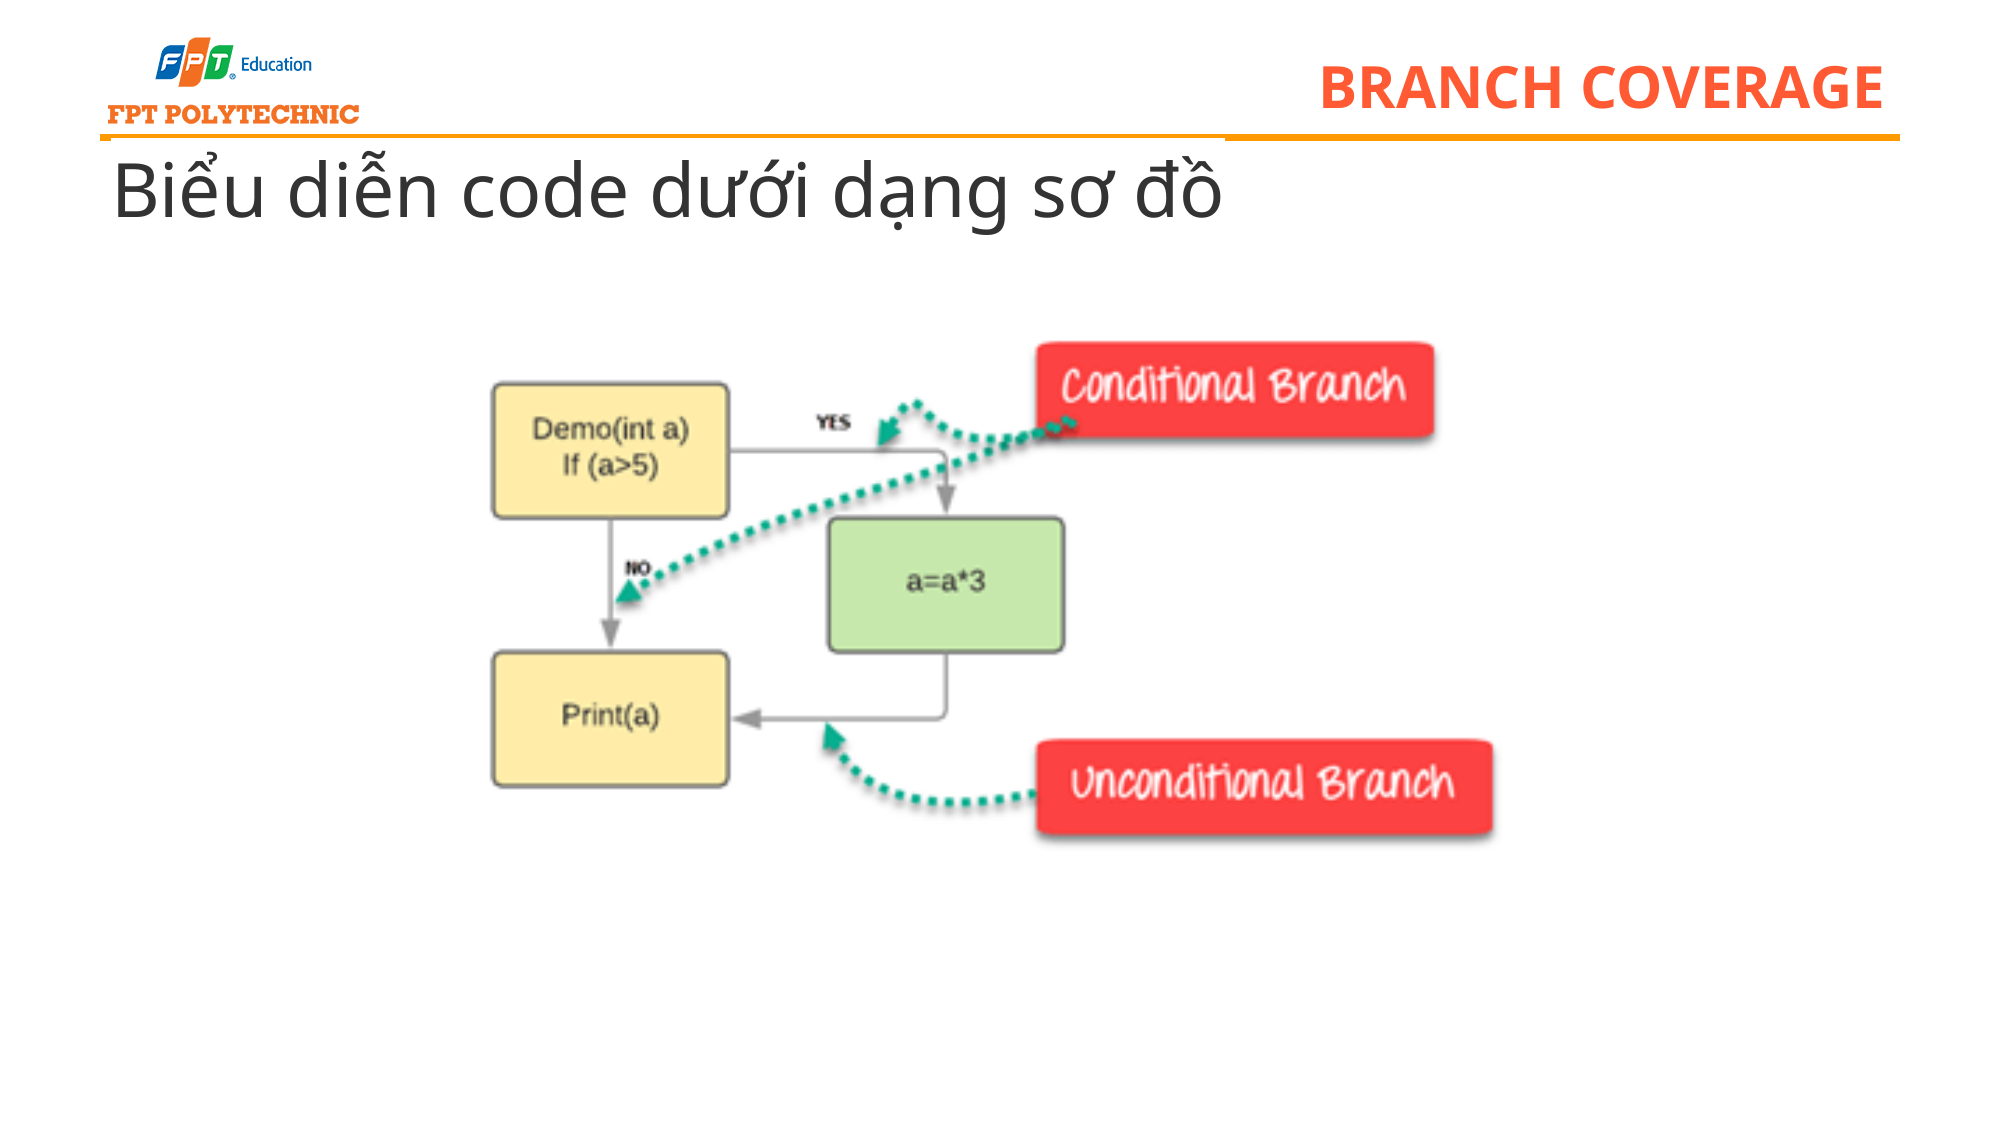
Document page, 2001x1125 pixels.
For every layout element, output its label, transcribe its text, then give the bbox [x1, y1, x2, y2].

text_box Biểu diễn code dưới dạng sơ đồ [96, 145, 1983, 980]
picture [99, 135, 367, 143]
title branch coverage [366, 45, 1900, 125]
picture [427, 331, 1503, 854]
picture [99, 25, 367, 134]
